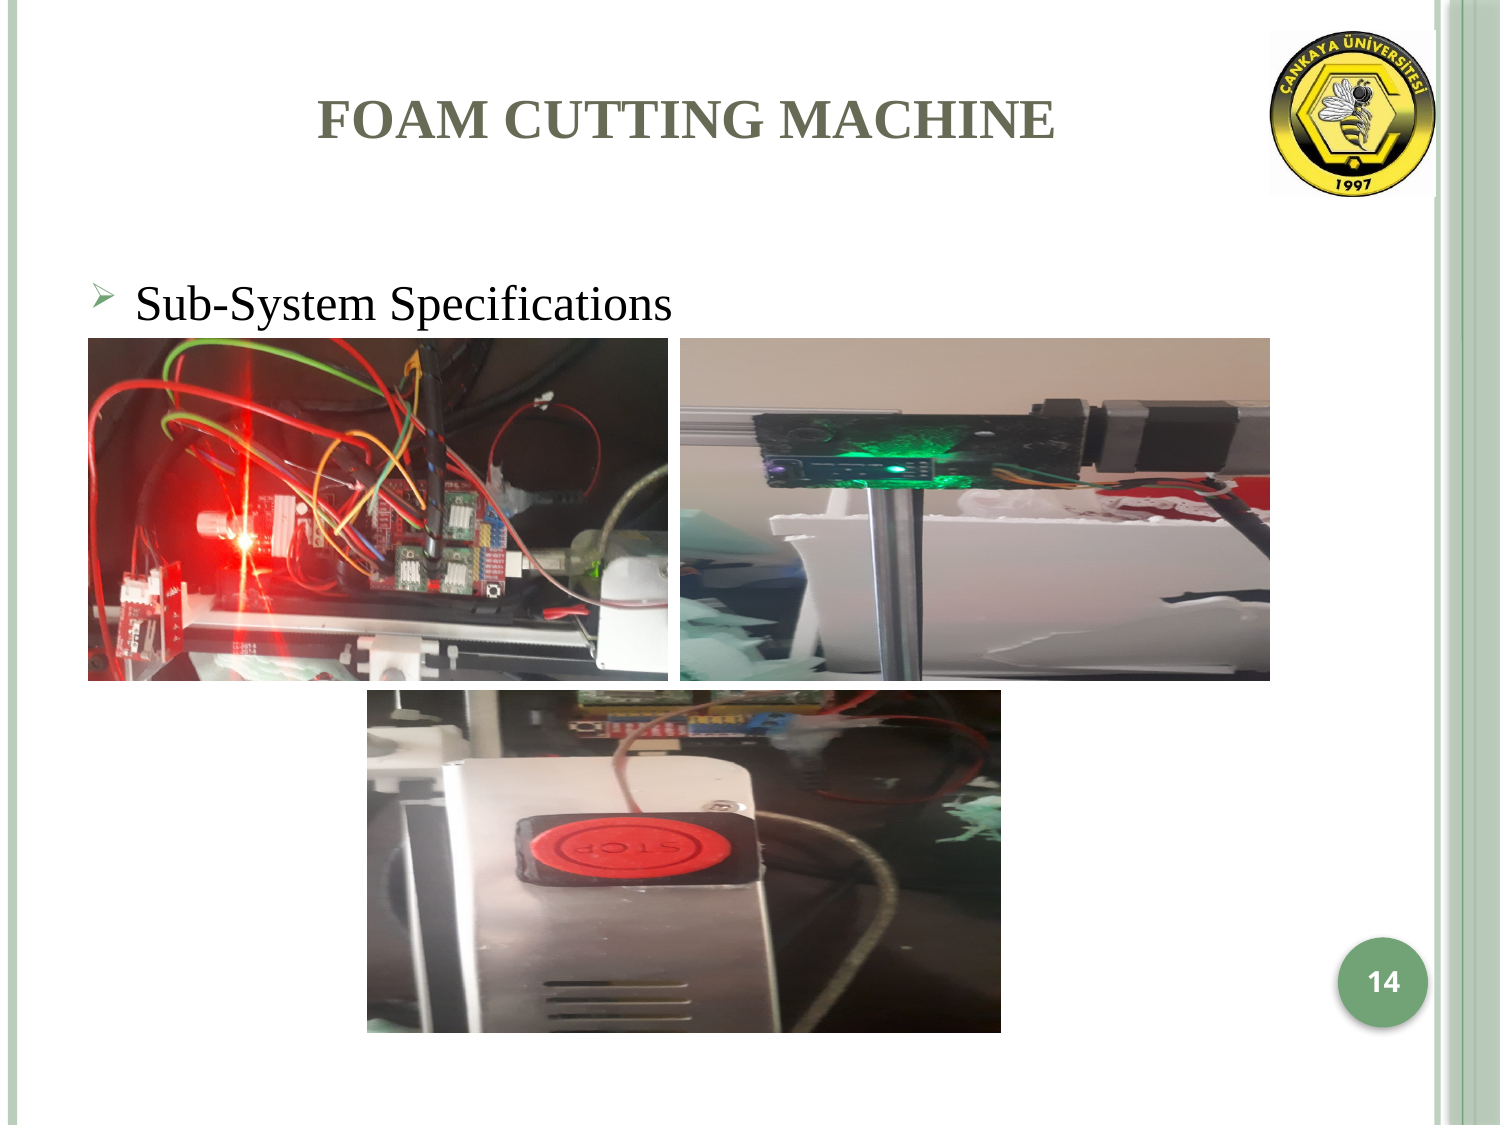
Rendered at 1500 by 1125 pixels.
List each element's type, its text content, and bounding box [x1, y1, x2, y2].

slide_number 13 [1333, 940, 1434, 1027]
picture [87, 337, 668, 682]
picture [680, 337, 1271, 682]
list Sub-System Specifications [75, 262, 1300, 1062]
picture [367, 689, 1001, 1034]
picture [1269, 30, 1436, 197]
title FOAM CUTTING MACHINE [75, 45, 1300, 233]
